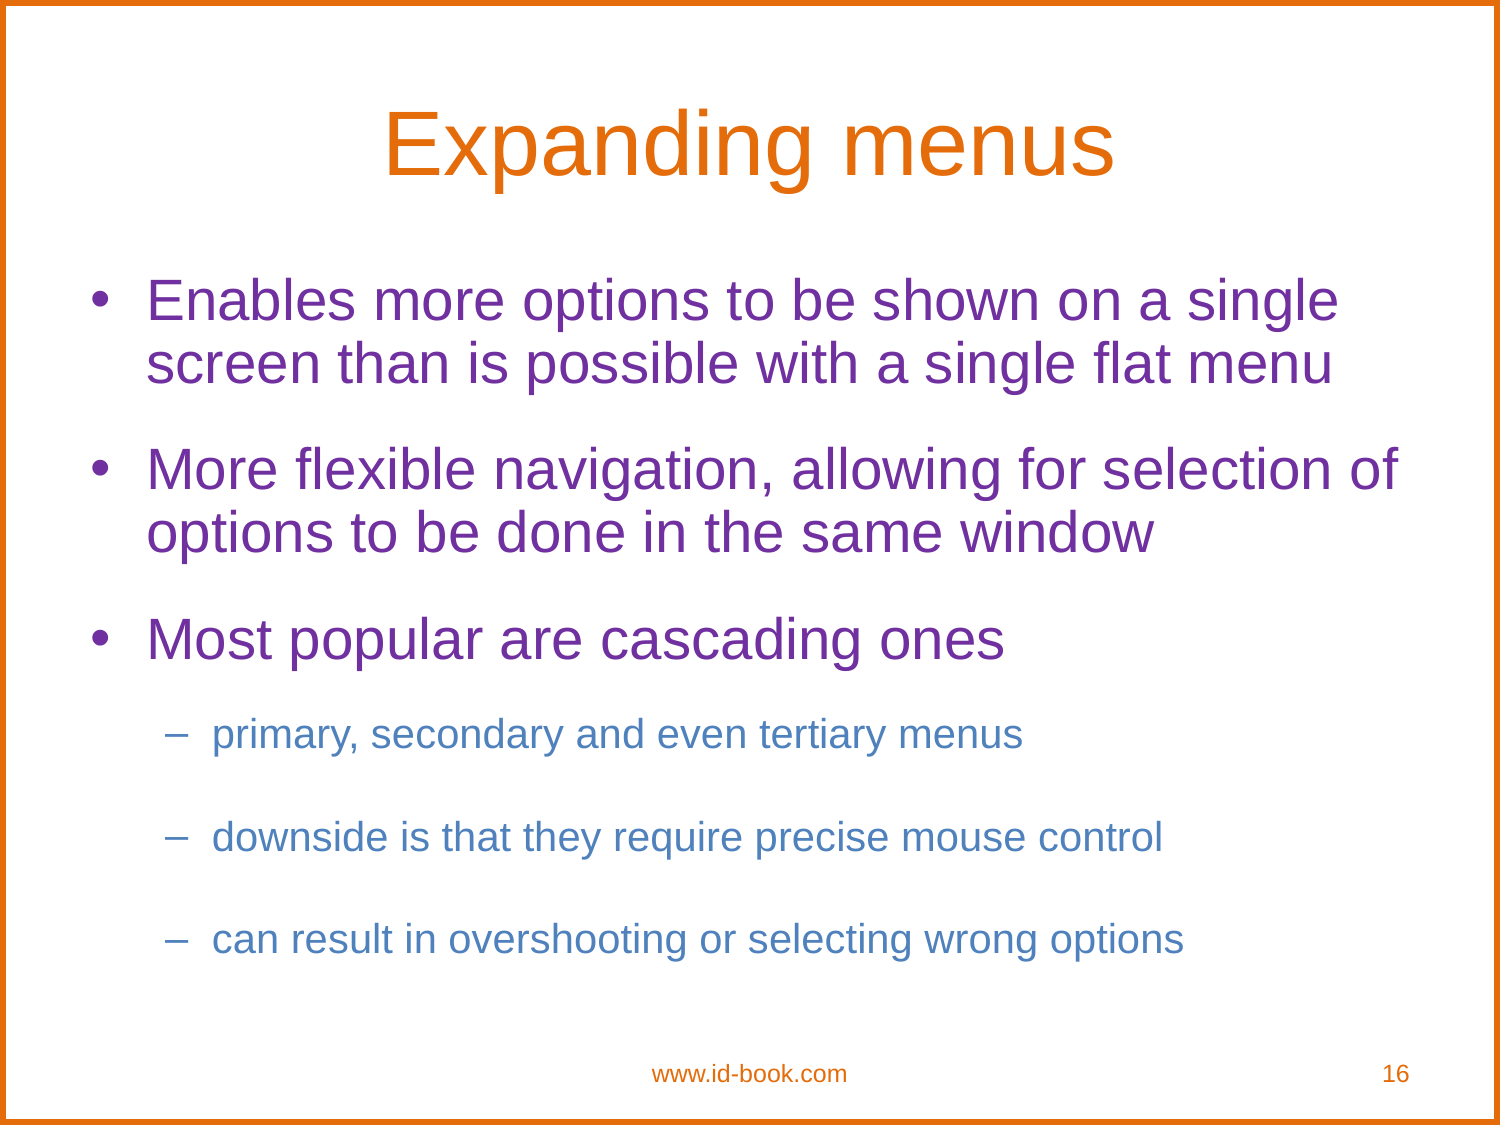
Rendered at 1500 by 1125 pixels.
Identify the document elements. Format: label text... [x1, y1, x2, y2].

list Enables more options to be shown on a single screen than is possible with a single flat menu More flexible navigation, allowing for selection of options to be done in the same window Most popular are cascading ones primary, secondary and even tertiary menus downside is that they require precise mouse control can result in overshooting or selecting wrong options [75, 262, 1425, 1005]
slide_number 16 [1074, 1042, 1425, 1103]
footer www.id-book.com [512, 1042, 988, 1103]
title Expanding menus [75, 45, 1425, 233]
